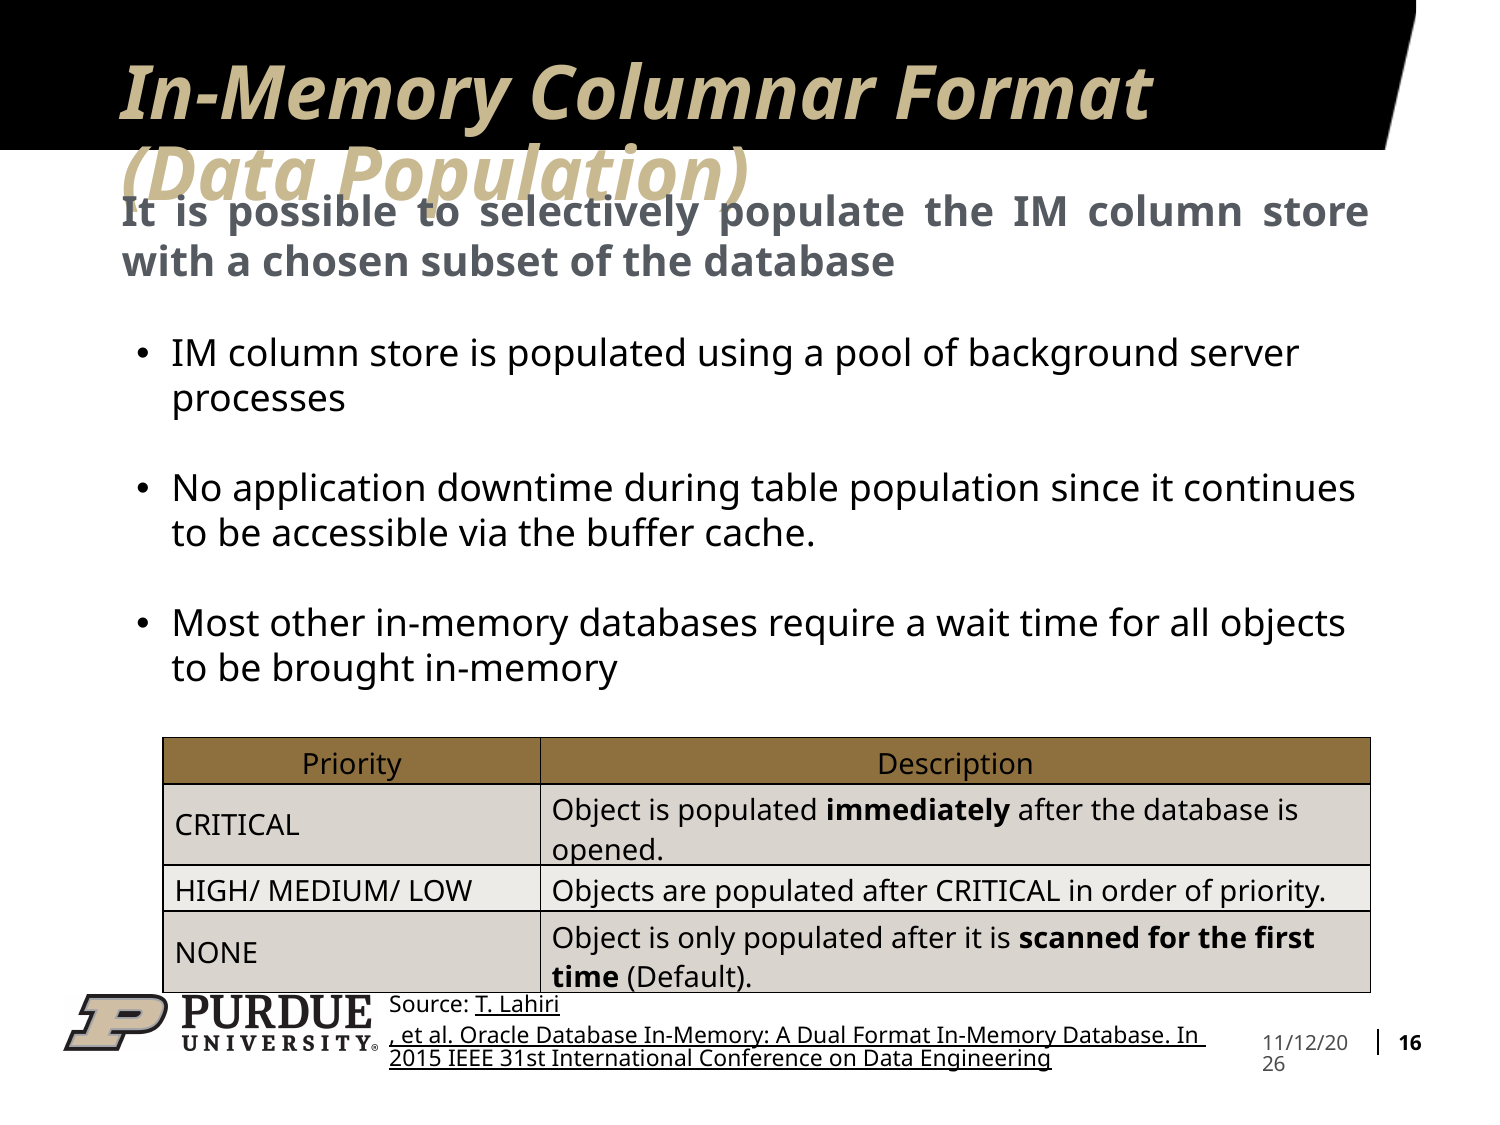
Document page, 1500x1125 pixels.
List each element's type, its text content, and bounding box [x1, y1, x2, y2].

table_cell Object is only populated after it is scanned for the first time (Default). [541, 912, 1370, 992]
slide_number 16 [1380, 1013, 1441, 1074]
table_cell NONE [164, 912, 540, 992]
table_cell Objects are populated after CRITICAL in order of priority. [541, 866, 1370, 910]
table_header Description [541, 738, 1370, 783]
table_cell CRITICAL [164, 785, 540, 864]
text_box Source: T. Lahiri, et al. Oracle Database In-Memory: A Dual Format In-Memory Database. In 2015 IEEE 31st International Conference on Data Engineering [374, 993, 1222, 1060]
title In-Memory Columnar Format (Data Population) [118, 51, 1260, 119]
subtitle It is possible to selectively populate the IM column store with a chosen subset of the database [121, 184, 1371, 286]
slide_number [1247, 1017, 1375, 1071]
text_box IM column store is populated using a pool of background server processes No application downtime during table population since it continues to be accessible via the buffer cache. Most other in-memory databases require a wait time for all objects to be brought in-memory [121, 322, 1381, 697]
table_cell Object is populated immediately after the database is opened. [541, 785, 1370, 864]
picture [63, 994, 374, 1051]
table_header Priority [164, 738, 540, 783]
table_cell HIGH/ MEDIUM/ LOW [164, 866, 540, 910]
